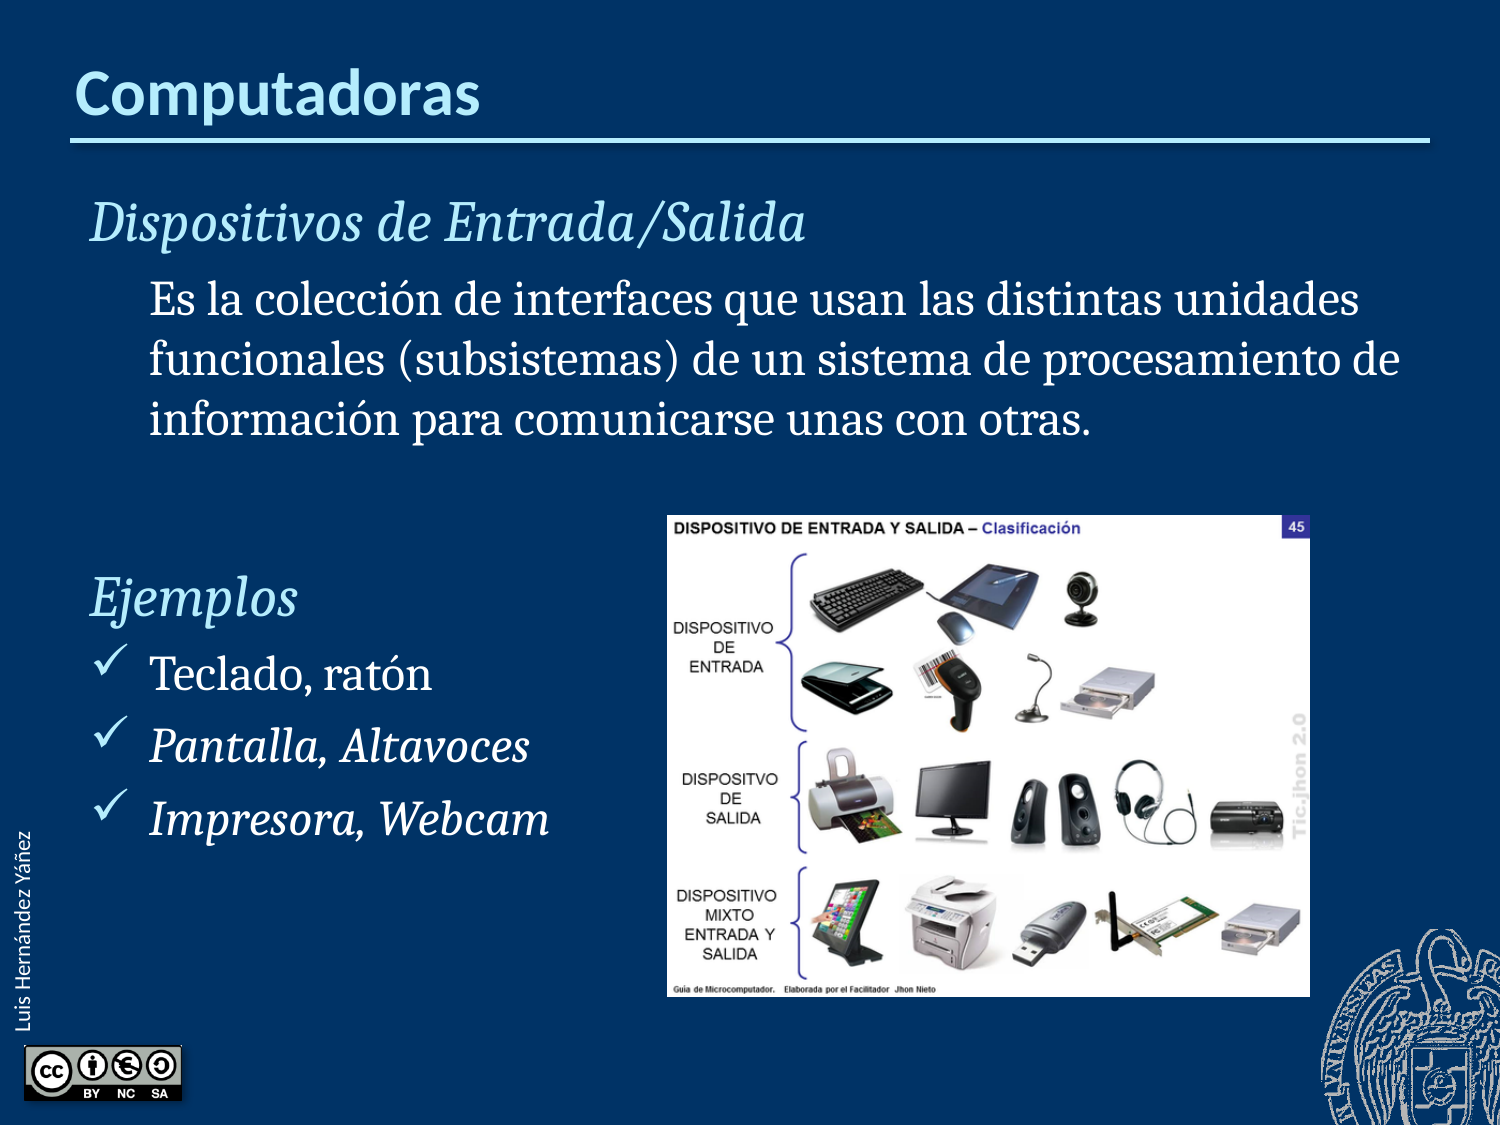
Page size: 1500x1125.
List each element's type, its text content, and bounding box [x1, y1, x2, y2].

title Programa informático [660, 516, 1317, 1010]
list Dispositivos de Entrada/Salida Es la colección de interfaces que usan las distintas unidades funcionales (subsistemas) de un sistema de procesamiento de información para comunicarse unas con otras. Ejemplos Teclado, ratón Pantalla, Altavoces Impresora, Webcam [75, 175, 1425, 1015]
picture [24, 1045, 182, 1101]
title Computadoras [75, 46, 1425, 129]
picture [1321, 929, 1500, 1125]
picture [667, 514, 1310, 997]
